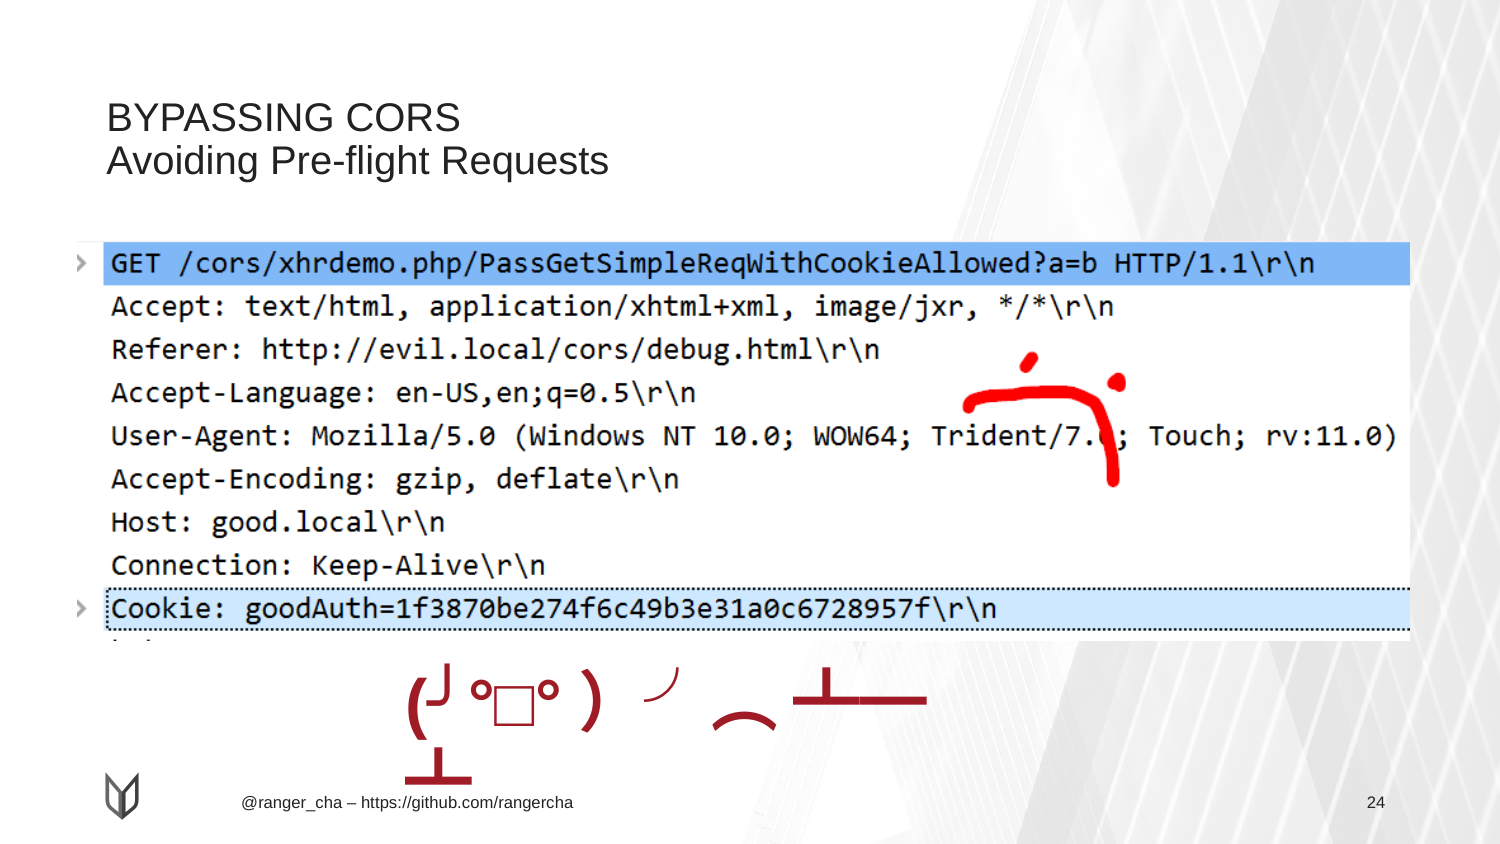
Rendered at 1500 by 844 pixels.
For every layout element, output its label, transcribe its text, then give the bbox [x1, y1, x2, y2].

text_box (╯°□°）╯︵ ┻━┻ [391, 652, 980, 828]
slide_number 24 [1345, 784, 1400, 815]
title BYPASSING CORS Avoiding Pre-flight Requests [106, 96, 1400, 220]
picture [0, 0, 1500, 844]
